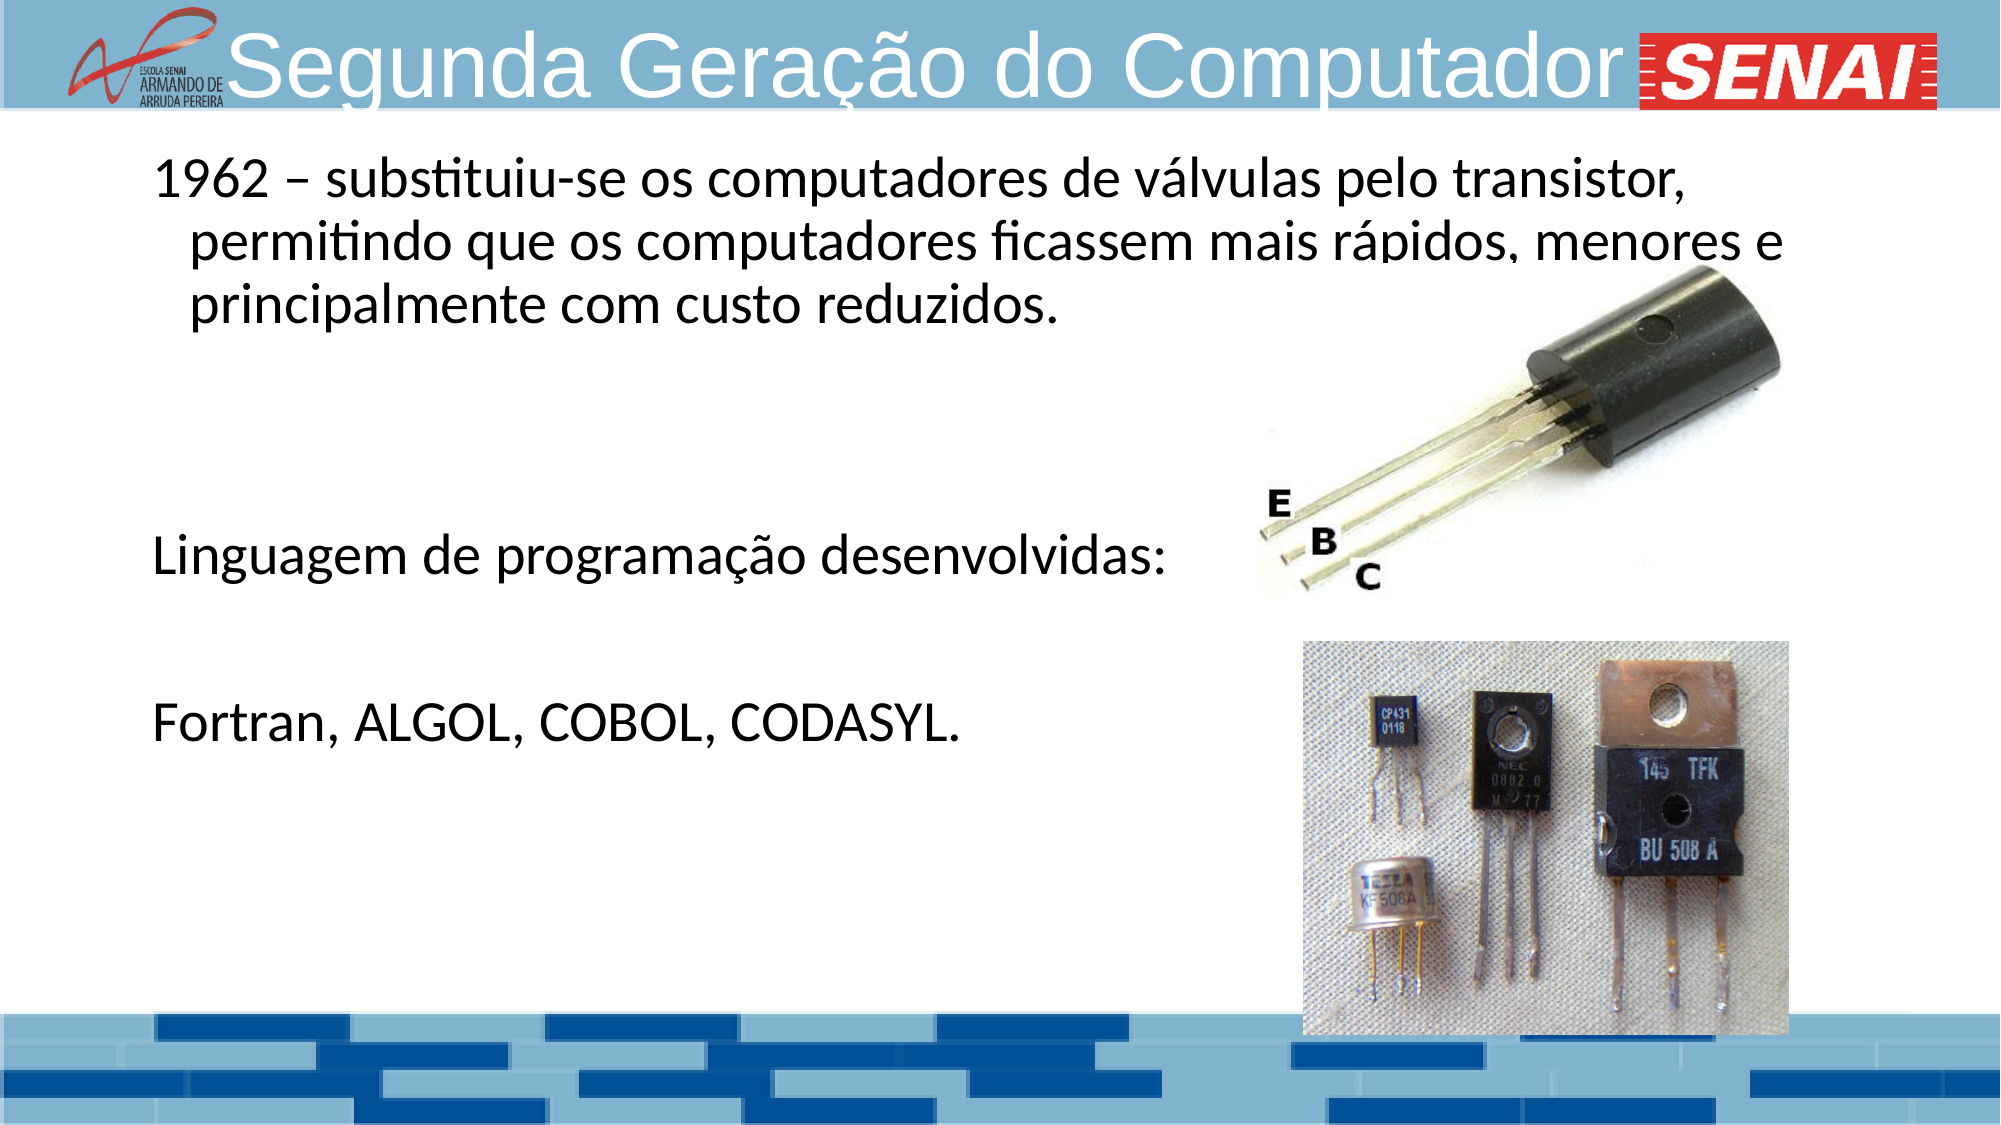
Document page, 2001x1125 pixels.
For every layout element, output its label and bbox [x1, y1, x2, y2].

picture [1303, 641, 1789, 1035]
picture [1639, 33, 1937, 110]
text_box [0, 0, 2000, 1125]
picture [68, 7, 223, 107]
picture [1256, 263, 1789, 597]
